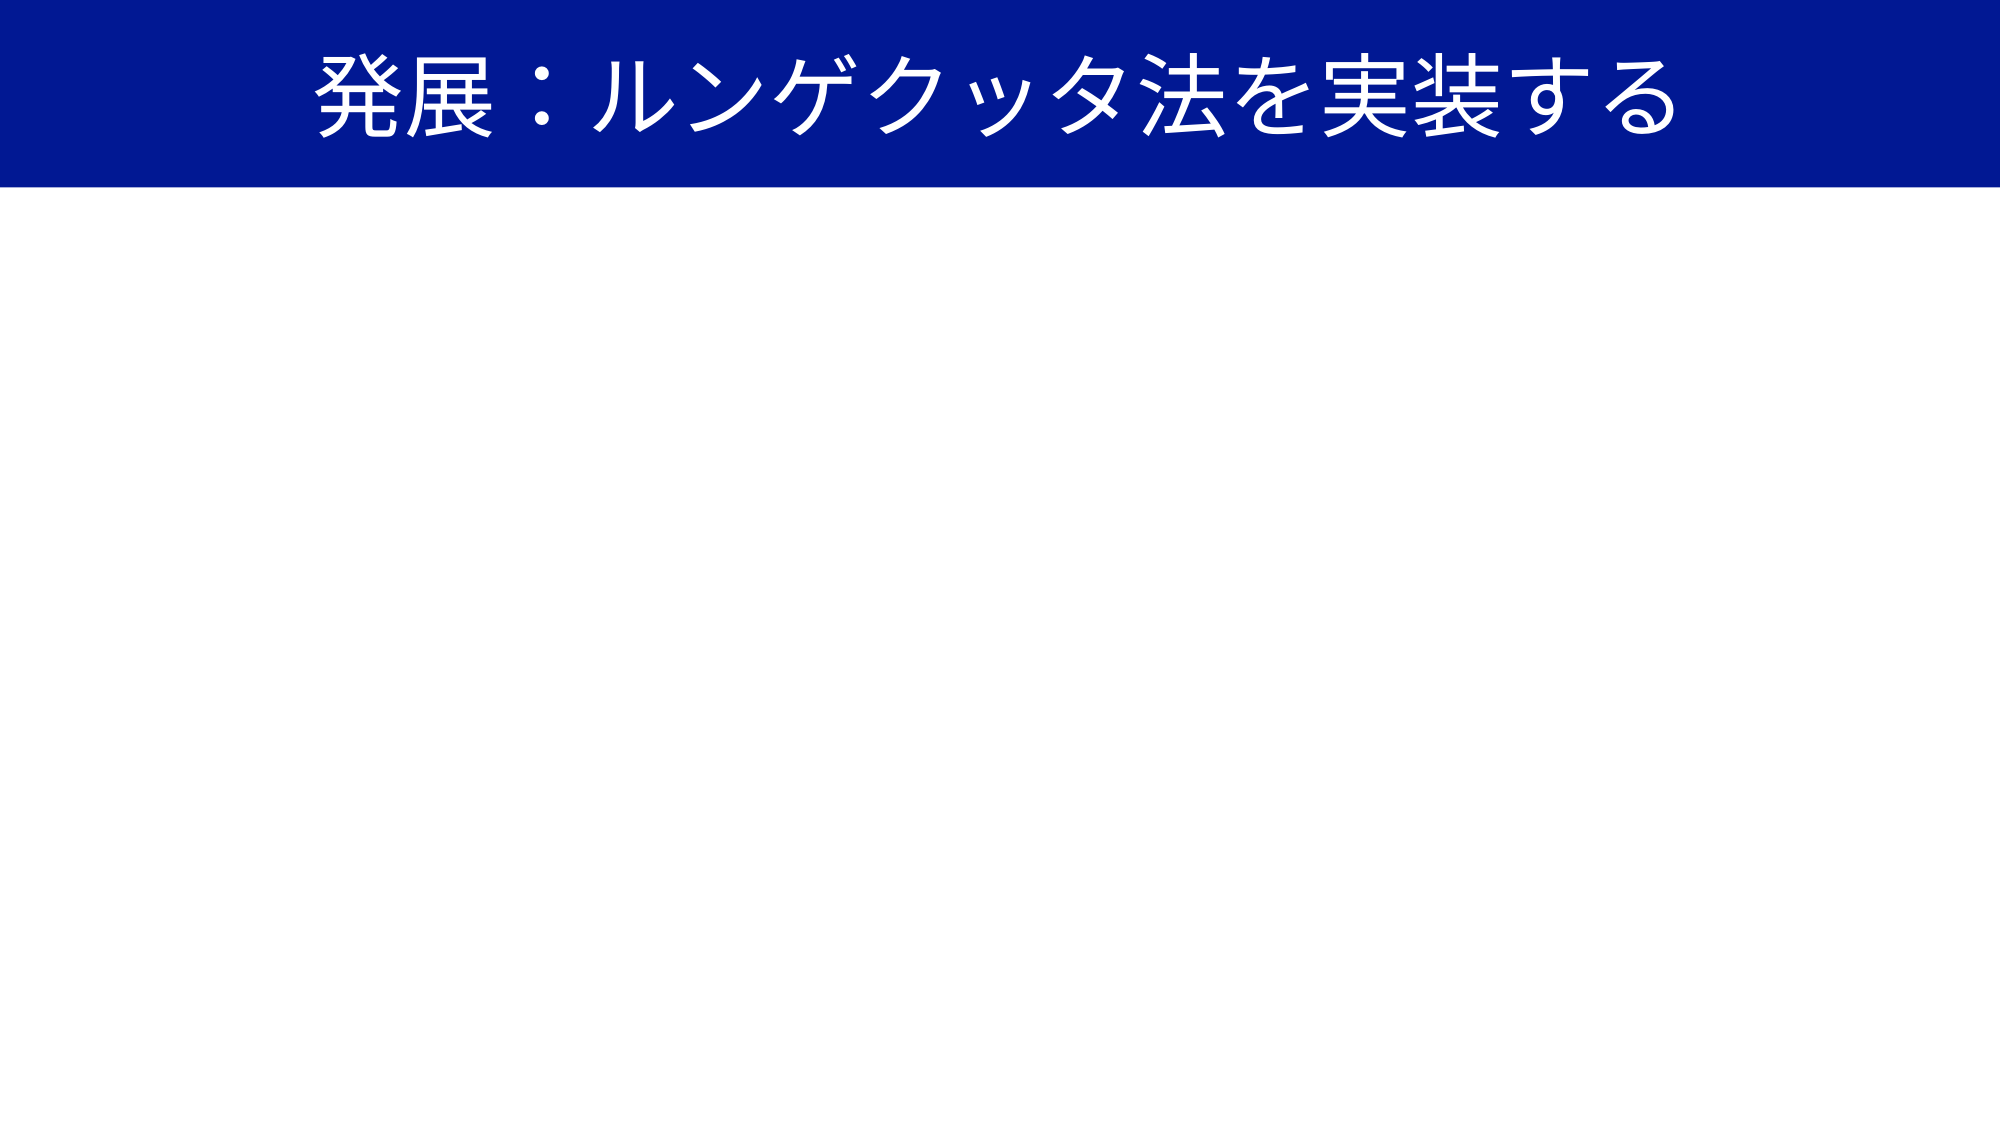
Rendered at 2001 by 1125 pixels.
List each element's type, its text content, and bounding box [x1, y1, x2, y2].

title 発展：ルンゲクッタ法を実装する [0, 0, 2000, 188]
